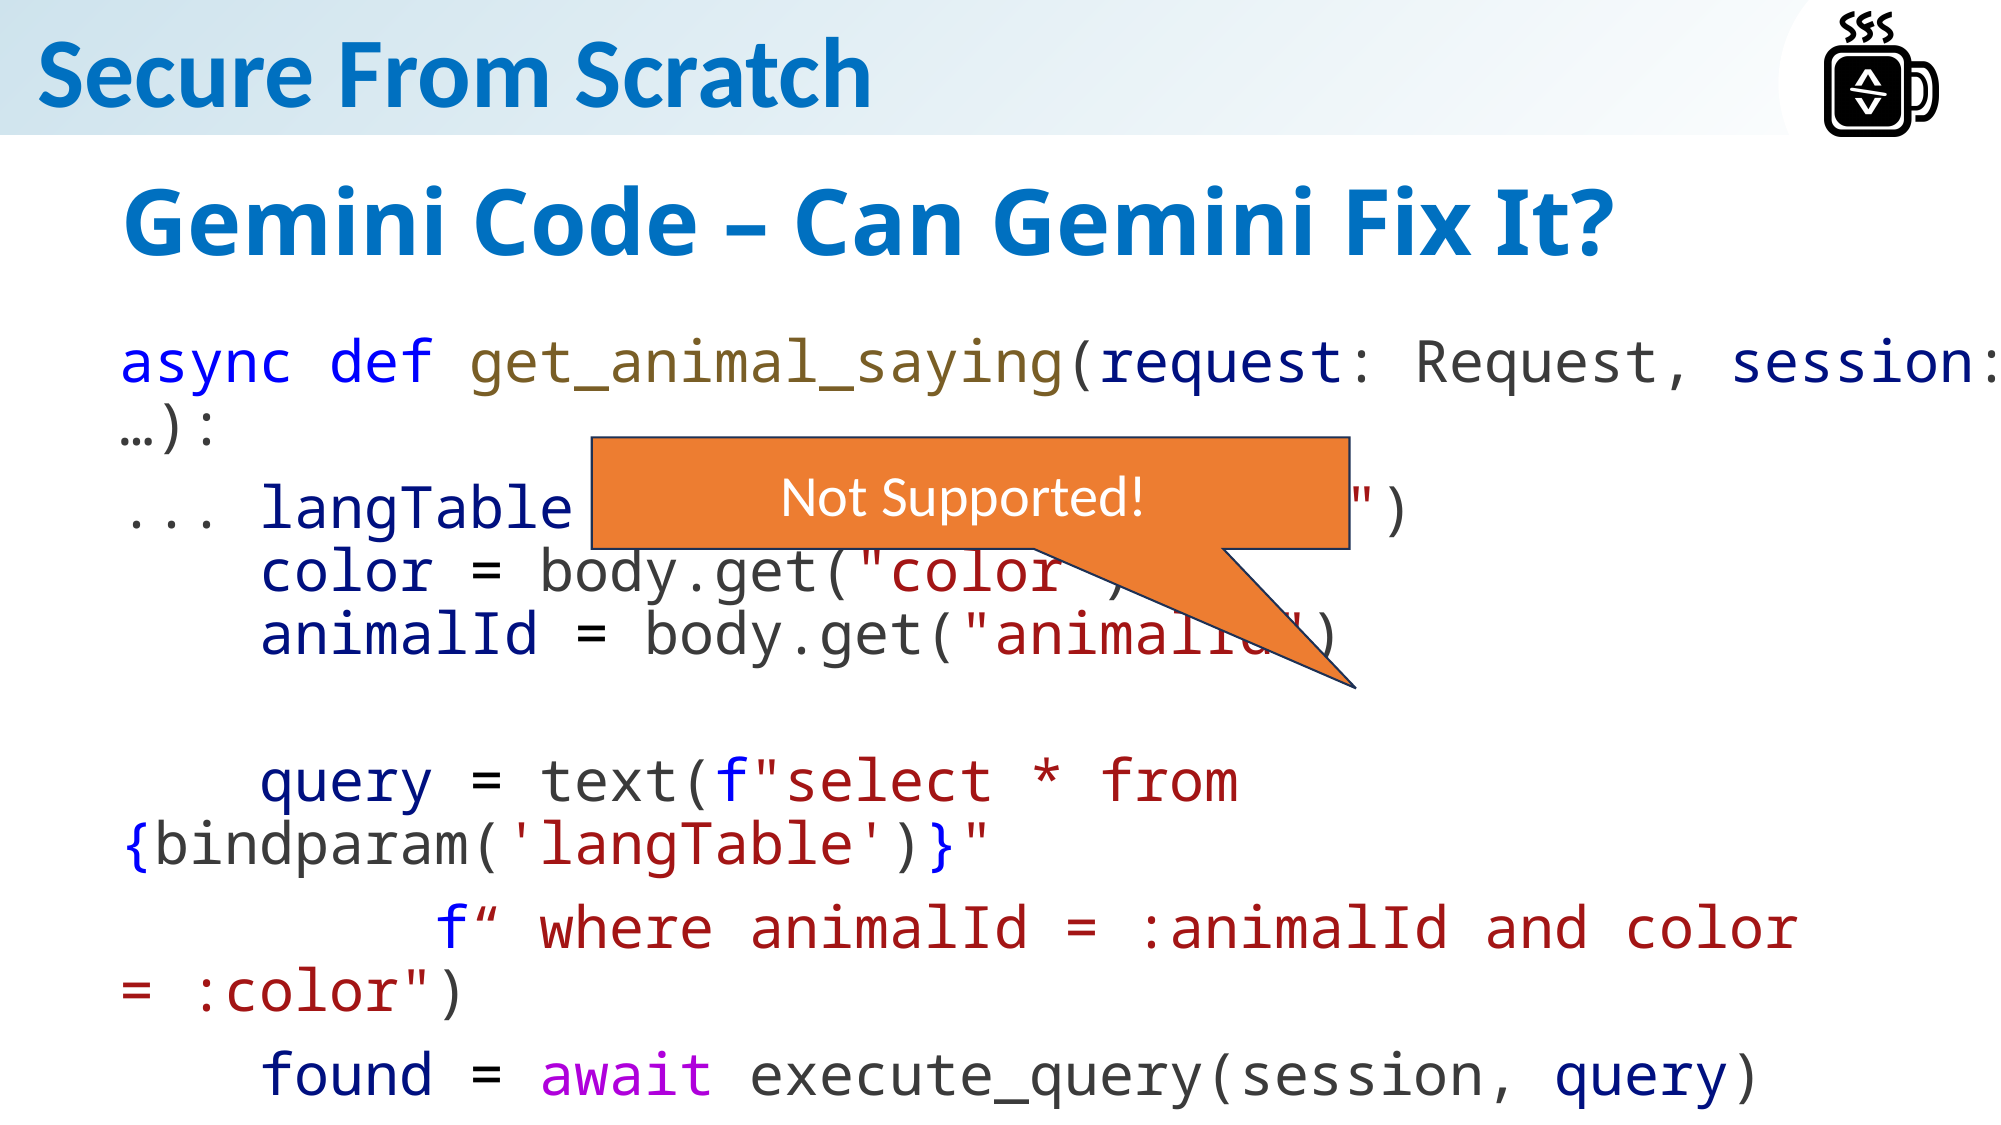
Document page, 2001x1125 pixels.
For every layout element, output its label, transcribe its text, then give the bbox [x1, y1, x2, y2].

text_box Not Supported! [590, 436, 1357, 690]
list async def get_animal_saying(request: Request, session: …): ... langTable = body.get("langTable") color = body.get("color") animalId = body.get("animalId") query = text(f"select * from {bindparam('langTable')}" f“ where animalId = :animalId and color = :color") found = await execute_query(session, query) ... [104, 324, 2000, 1079]
picture [1824, 11, 1939, 137]
title Gemini Code – Can Gemini Fix It? [106, 156, 2000, 296]
